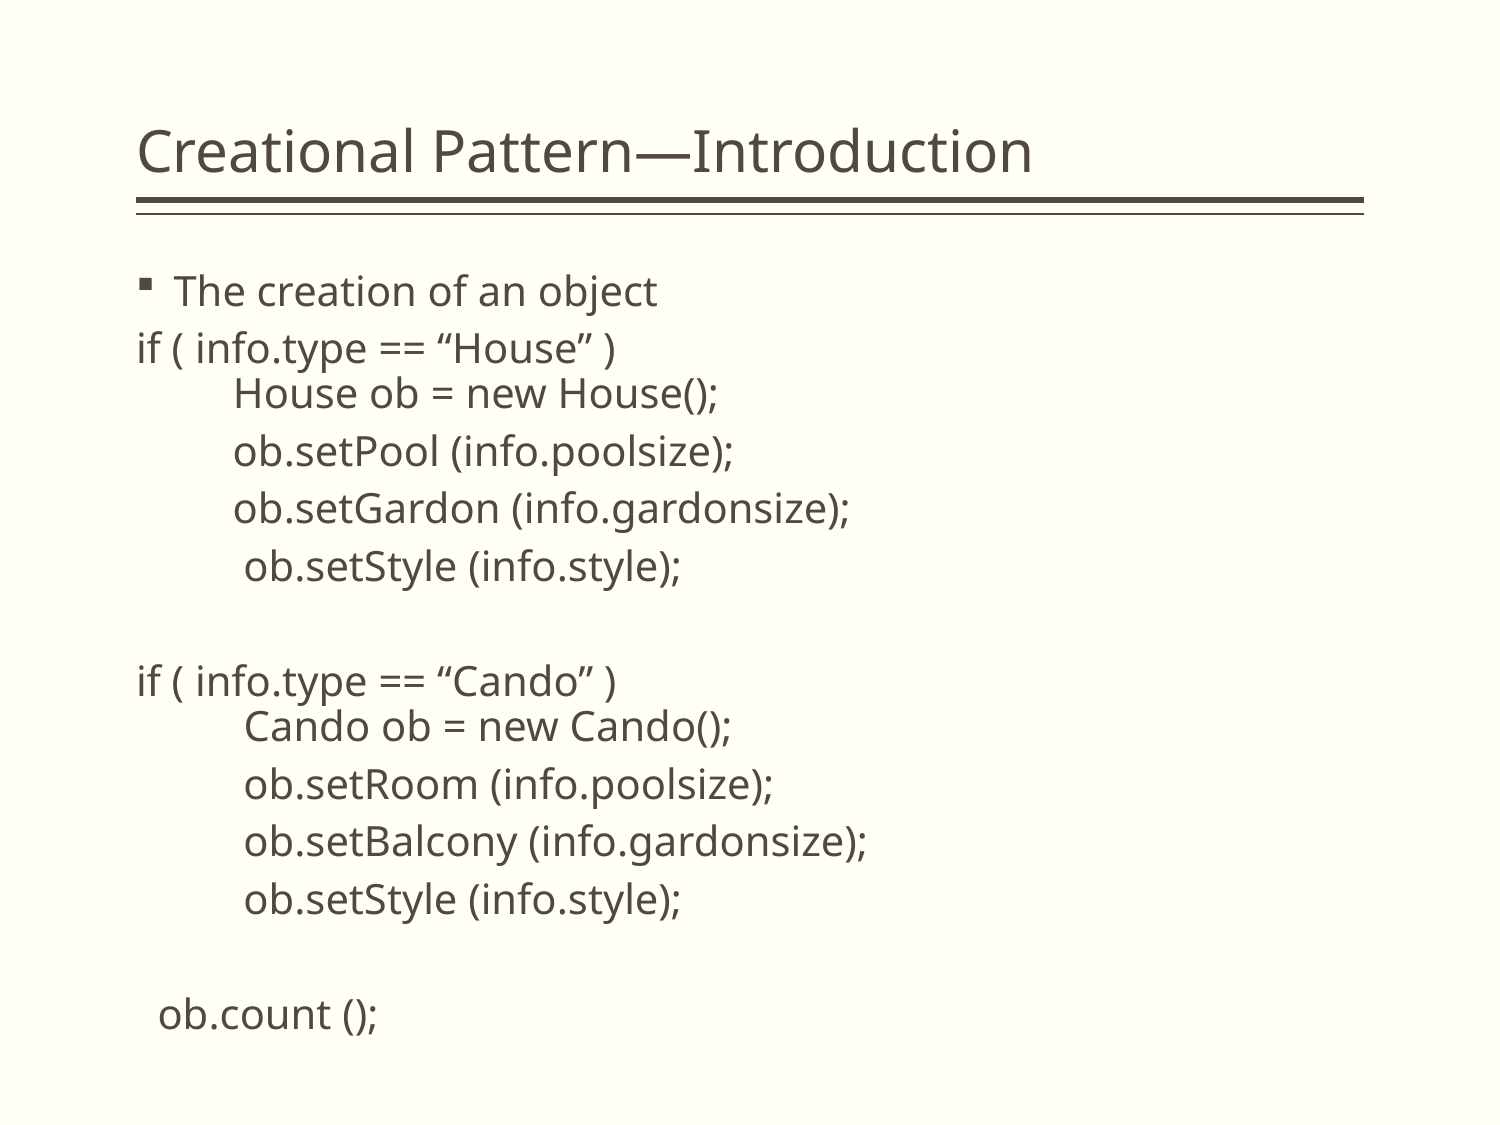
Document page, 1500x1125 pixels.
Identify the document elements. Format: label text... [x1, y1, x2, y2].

list The creation of an object if ( info.type == “House” ) House ob = new House(); ob.setPool (info.poolsize); ob.setGardon (info.gardonsize); ob.setStyle (info.style); if ( info.type == “Cando” ) Cando ob = new Cando(); ob.setRoom (info.poolsize); ob.setBalcony (info.gardonsize); ob.setStyle (info.style); ob.count (); [135, 262, 1364, 1064]
title Creational Pattern—Introduction [135, 12, 1364, 193]
